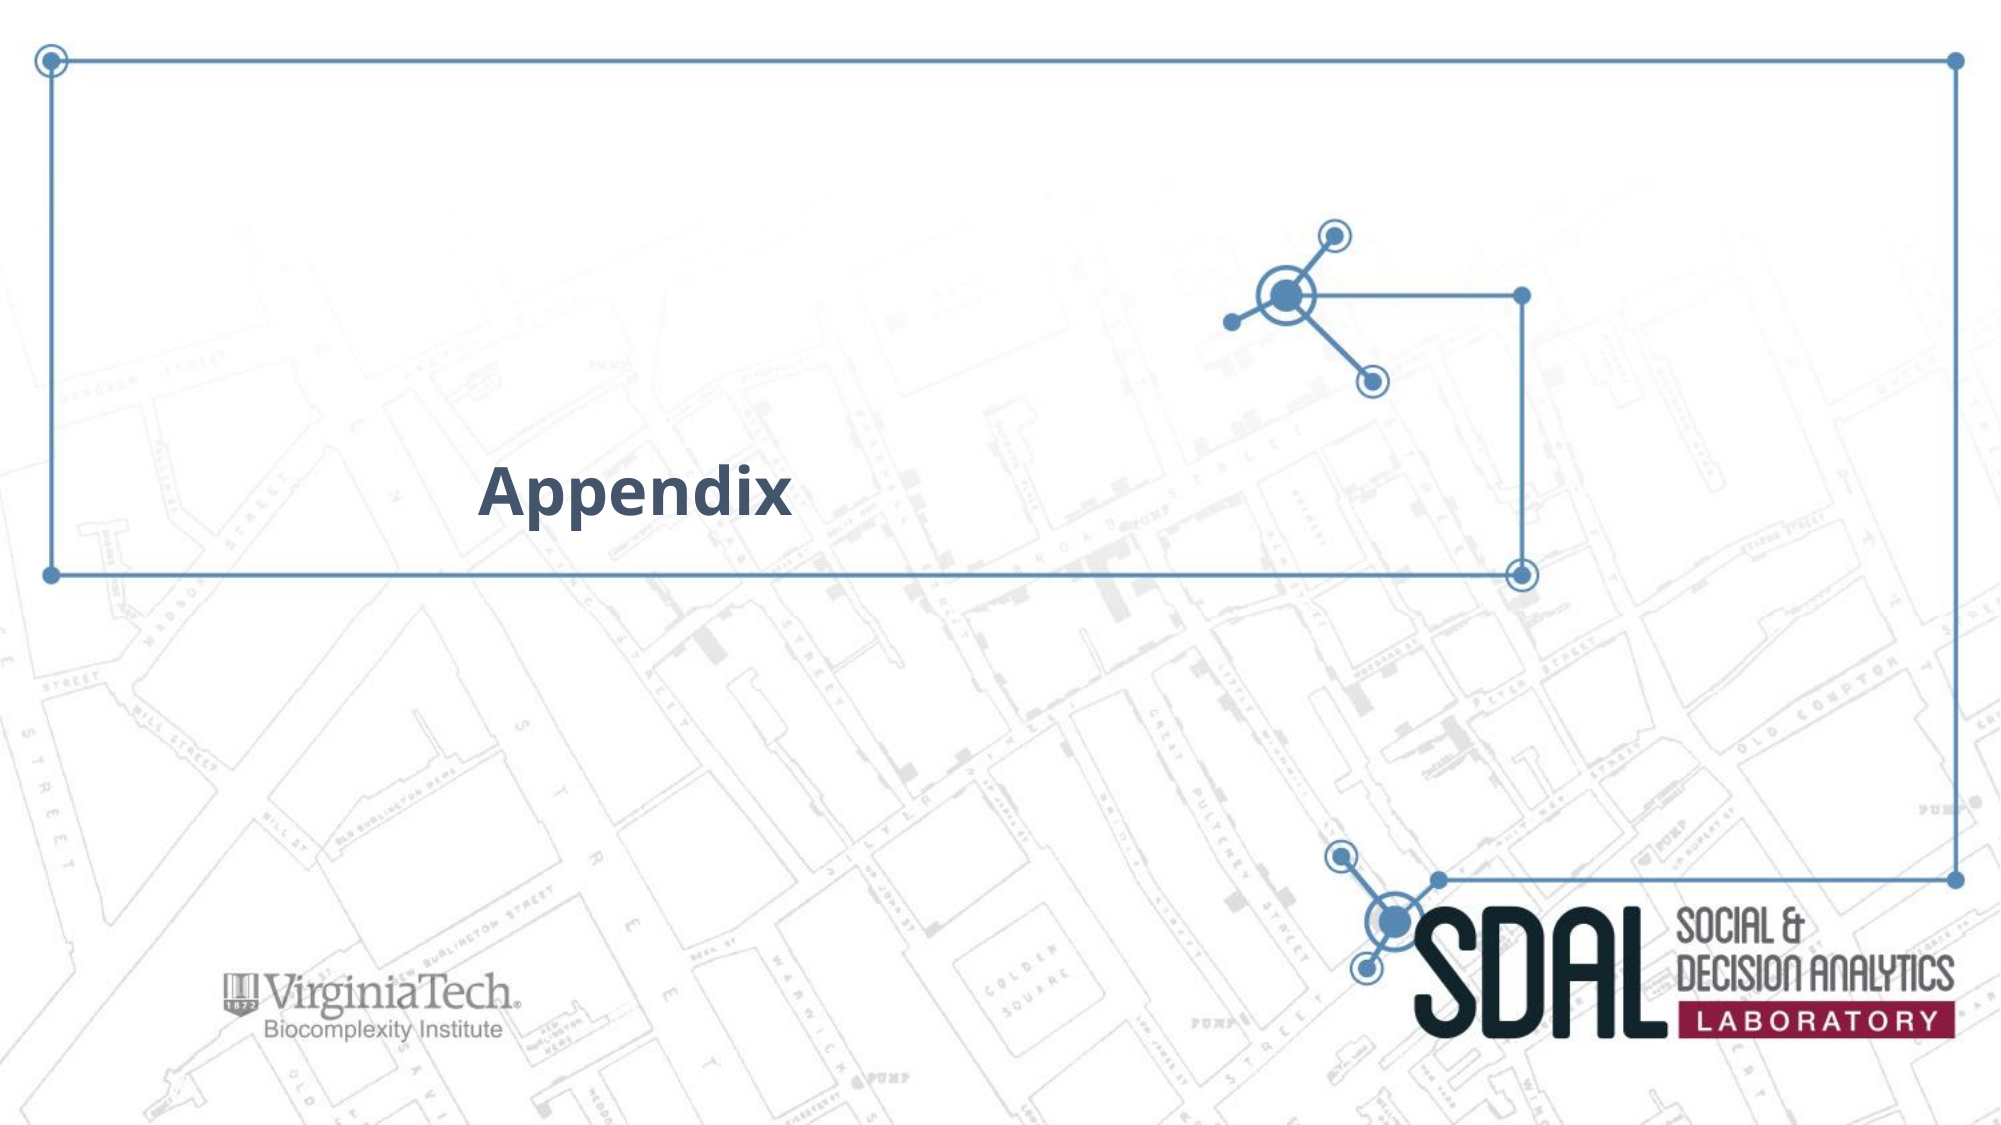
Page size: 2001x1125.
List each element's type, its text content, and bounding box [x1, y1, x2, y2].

picture [0, 0, 2001, 1125]
title Appendix [80, 300, 1210, 769]
